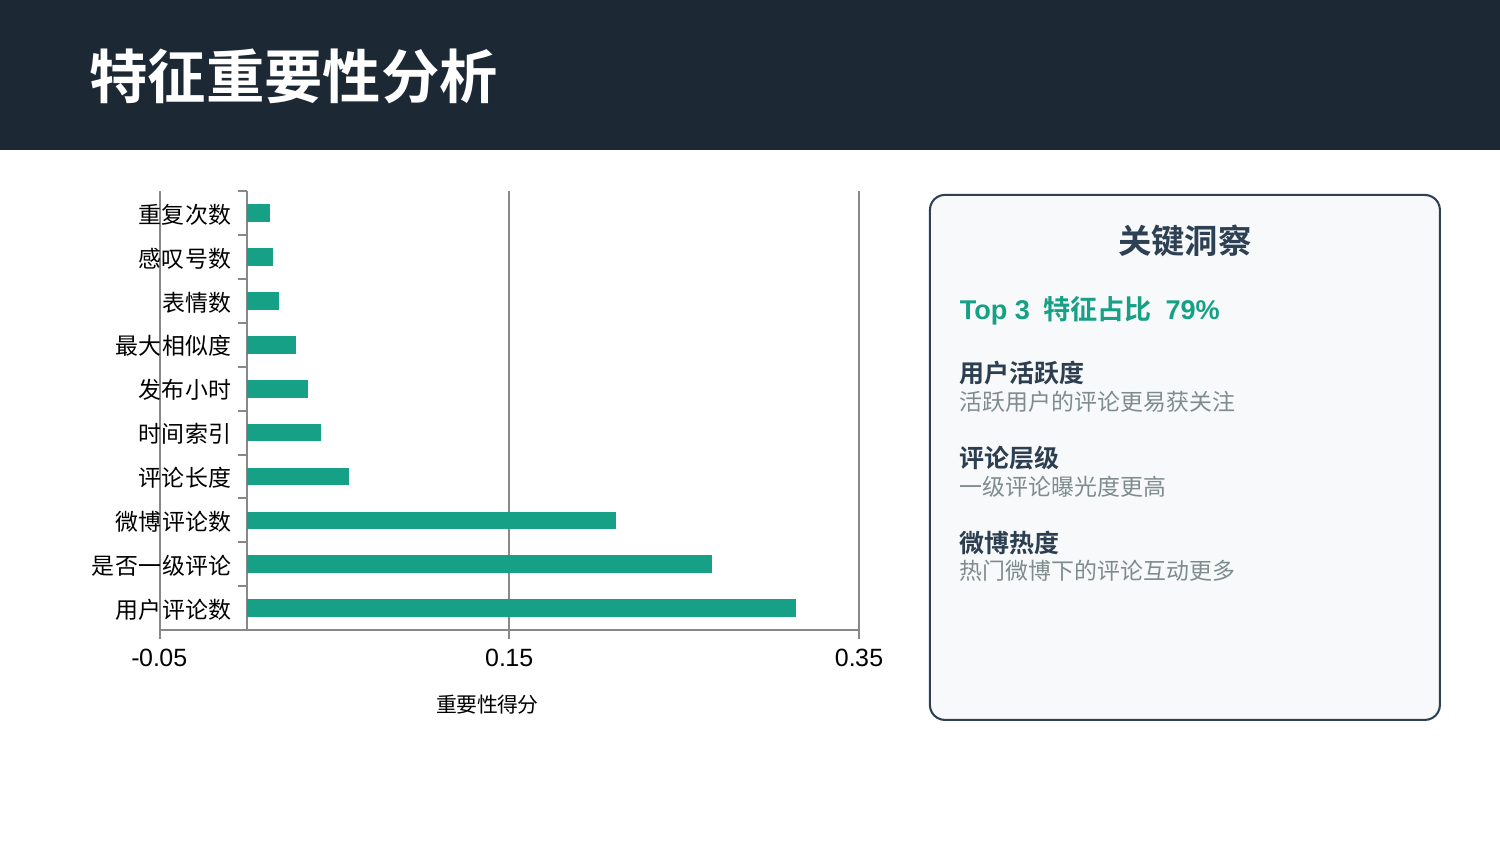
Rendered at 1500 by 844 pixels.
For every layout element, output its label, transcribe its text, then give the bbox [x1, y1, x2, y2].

text_box Top 3 特征占比 79% 用户活跃度 活跃用户的评论更易获关注 评论层级 一级评论曝光度更高 微博热度 热门微博下的评论互动更多 [944, 284, 1425, 705]
text_box 特征重要性分析 [74, 37, 1425, 113]
text_box [0, 0, 1500, 150]
chart [74, 179, 900, 750]
text_box 关键洞察 [929, 209, 1440, 270]
text_box [929, 270, 1440, 720]
text_box [930, 194, 1440, 209]
